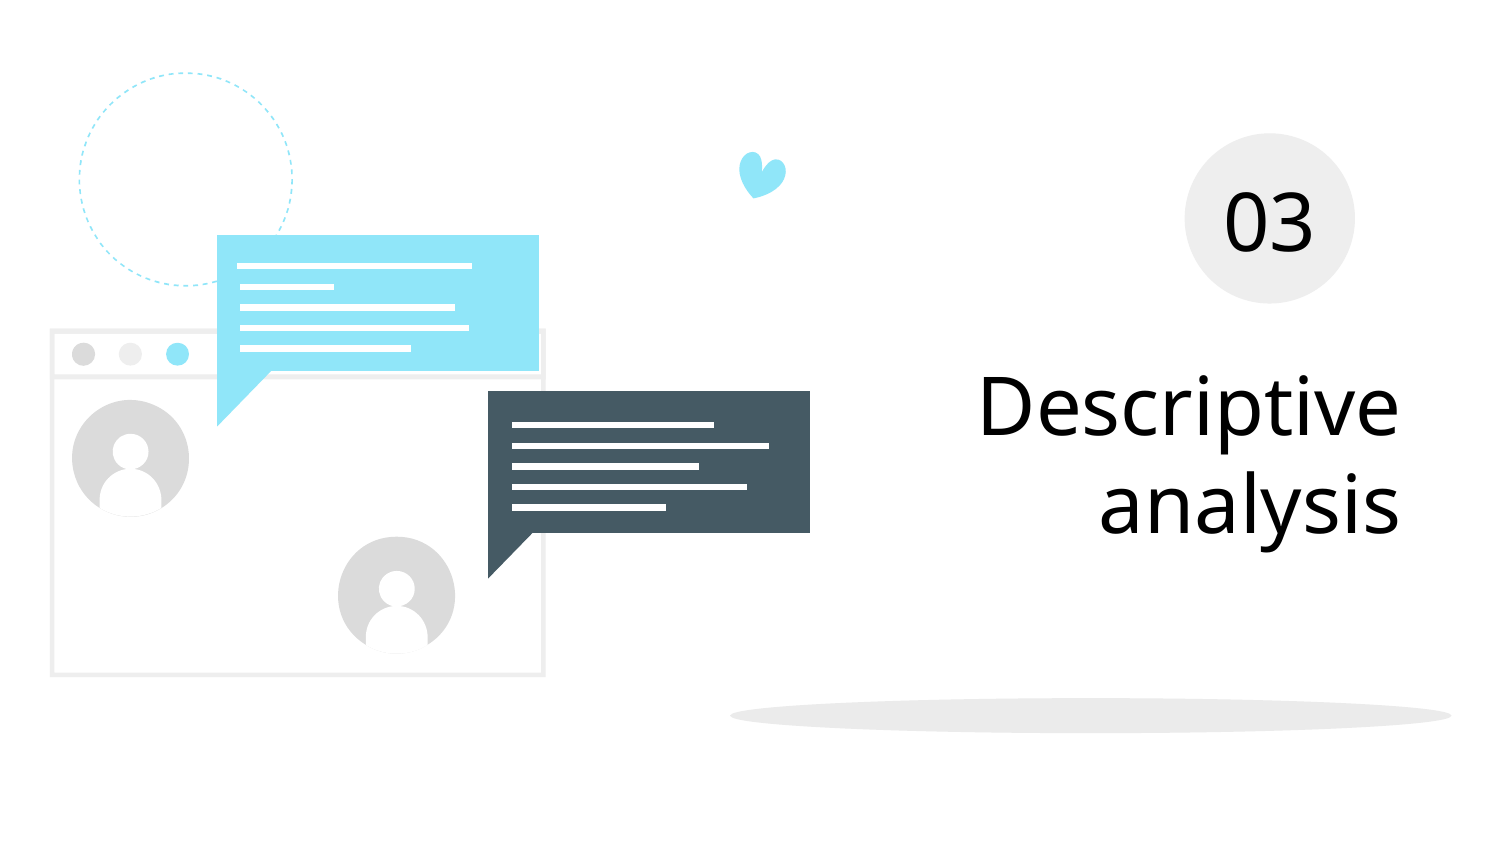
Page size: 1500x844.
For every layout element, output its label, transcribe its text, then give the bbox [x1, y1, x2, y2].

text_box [49, 234, 811, 678]
title Descriptive analysis​ [890, 354, 1417, 550]
title 03 [1184, 157, 1356, 280]
